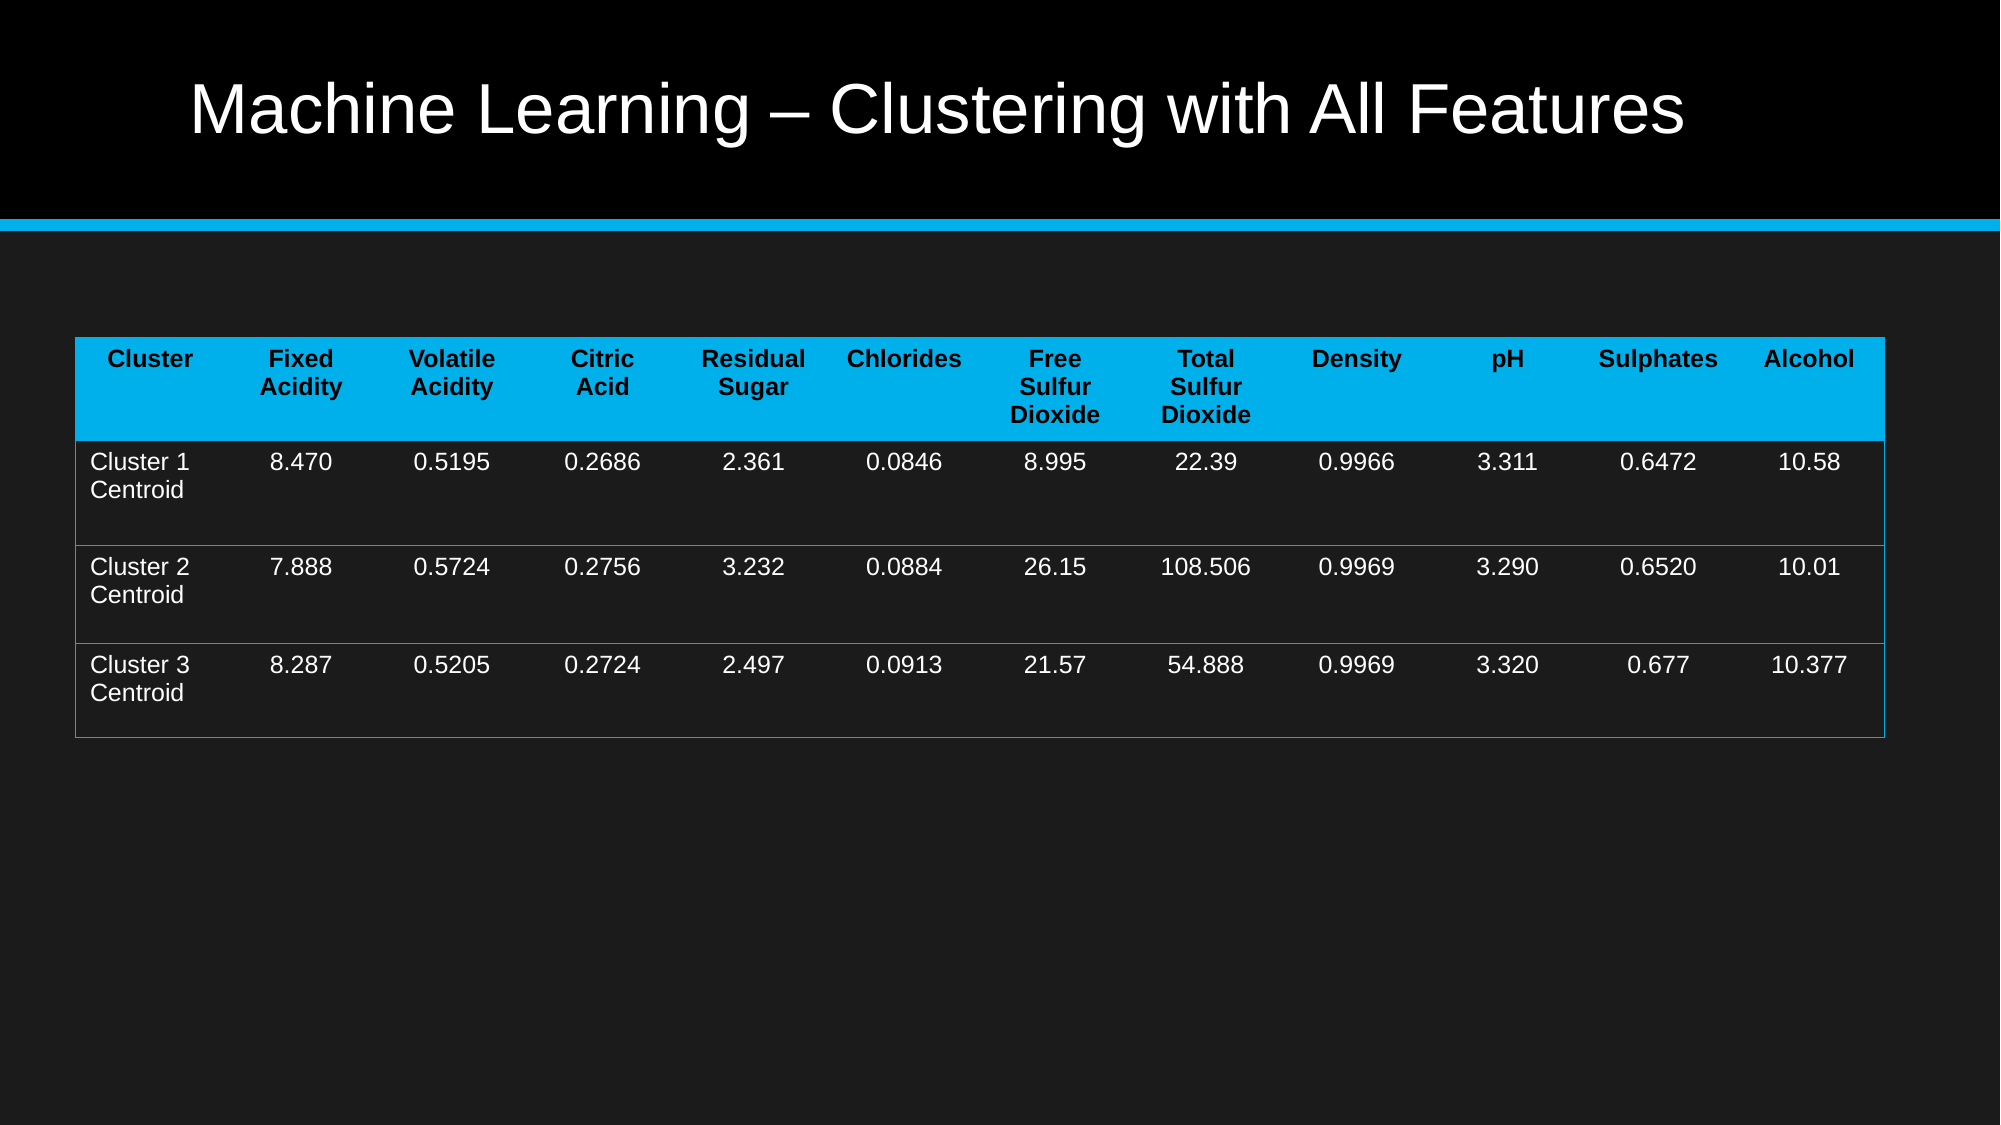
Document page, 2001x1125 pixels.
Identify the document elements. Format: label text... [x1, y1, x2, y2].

table_cell 0.0884 [829, 546, 980, 643]
table_cell 26.15 [980, 546, 1131, 643]
table_cell 3.311 [1432, 441, 1583, 545]
table_cell 0.9969 [1282, 644, 1432, 737]
table_header Total Sulfur Dioxide [1131, 338, 1282, 440]
table_header Residual Sugar [678, 338, 829, 440]
table_cell 0.677 [1583, 644, 1734, 737]
table_cell 8.287 [226, 644, 377, 737]
table_cell Cluster 1 Centroid [76, 441, 226, 545]
title Machine Learning – Clustering with All Features [174, 20, 1825, 201]
table_cell 0.2724 [527, 644, 678, 737]
table_header pH [1432, 338, 1583, 440]
table_cell 0.9969 [1282, 546, 1432, 643]
table_cell 0.2756 [527, 546, 678, 643]
table_cell Cluster 3 Centroid [76, 644, 226, 737]
table_cell 0.0846 [829, 441, 980, 545]
table_header Density [1282, 338, 1432, 440]
table_header Free Sulfur Dioxide [980, 338, 1131, 440]
table_cell Cluster 2 Centroid [76, 546, 226, 643]
table_header Cluster [76, 338, 226, 440]
table_cell 0.5724 [377, 546, 527, 643]
table_cell 2.361 [678, 441, 829, 545]
table_cell 0.5205 [377, 644, 527, 737]
table_cell 10.58 [1734, 441, 1884, 545]
table_cell 3.232 [678, 546, 829, 643]
table_cell 10.01 [1734, 546, 1884, 643]
table_header Alcohol [1734, 338, 1884, 440]
table_cell 7.888 [226, 546, 377, 643]
table_cell 22.39 [1131, 441, 1282, 545]
table_header Fixed Acidity [226, 338, 377, 440]
table_header Volatile Acidity [377, 338, 527, 440]
table_cell 0.9966 [1282, 441, 1432, 545]
table_cell 0.2686 [527, 441, 678, 545]
table_cell 0.5195 [377, 441, 527, 545]
table_cell 54.888 [1131, 644, 1282, 737]
table_cell 0.6472 [1583, 441, 1734, 545]
table_cell 8.470 [226, 441, 377, 545]
table_cell 8.995 [980, 441, 1131, 545]
table_cell 21.57 [980, 644, 1131, 737]
table_cell 108.506 [1131, 546, 1282, 643]
table_header Citric Acid [527, 338, 678, 440]
table_cell 2.497 [678, 644, 829, 737]
table_header Sulphates [1583, 338, 1734, 440]
table_cell 0.0913 [829, 644, 980, 737]
table_cell 3.290 [1432, 546, 1583, 643]
table_cell 10.377 [1734, 644, 1884, 737]
table_cell 0.6520 [1583, 546, 1734, 643]
table_header Chlorides [829, 338, 980, 440]
table_cell 3.320 [1432, 644, 1583, 737]
